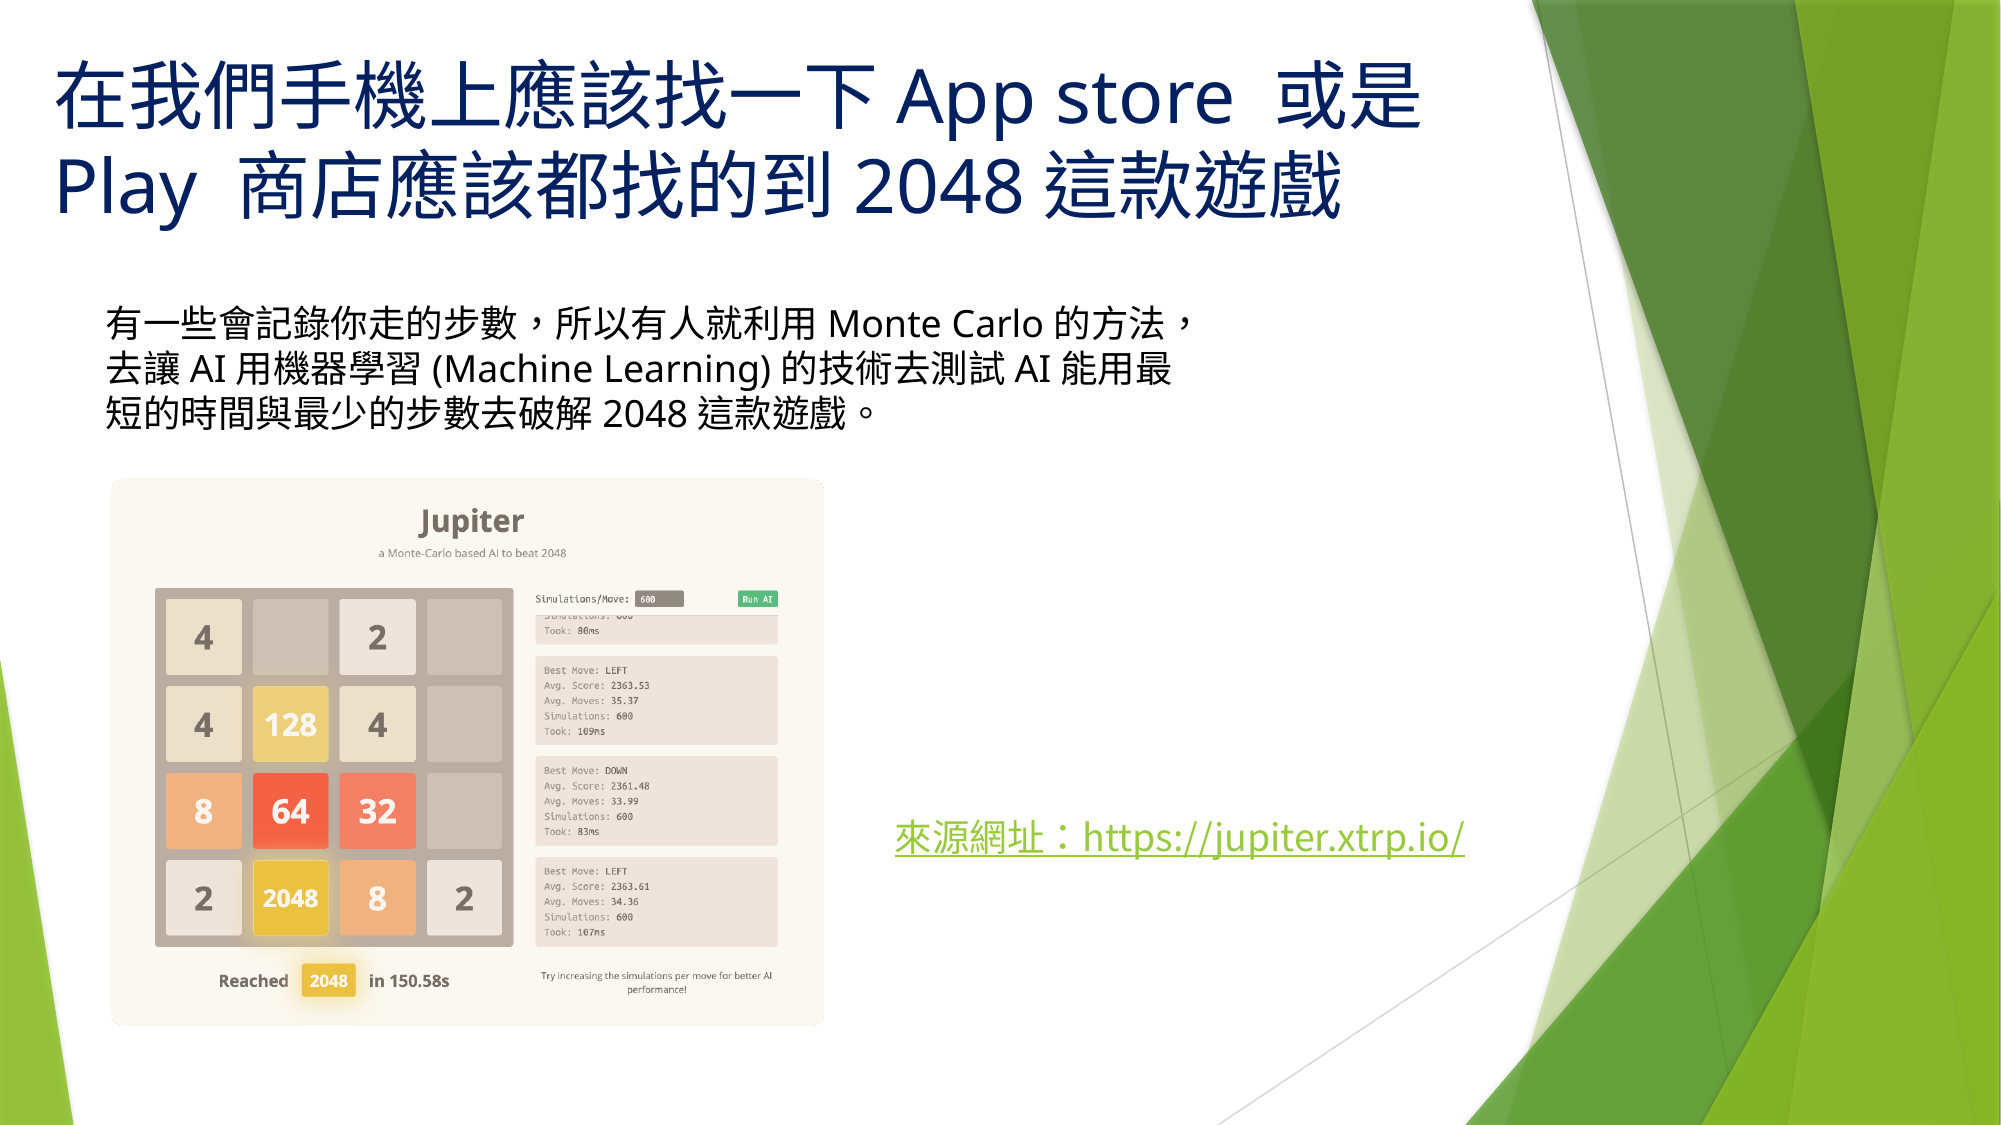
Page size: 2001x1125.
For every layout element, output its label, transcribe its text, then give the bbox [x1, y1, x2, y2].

picture [109, 478, 824, 1027]
text_box 有一些會記錄你走的步數，所以有人就利用Monte Carlo的方法，去讓AI用機器學習(Machine Learning)的技術去測試AI能用最短的時間與最少的步數去破解2048這款遊戲。 [91, 292, 1219, 443]
title 在我們手機上應該找一下App store 或是 Play 商店應該都找的到2048這款遊戲 [38, 40, 1449, 258]
text_box 來源網址：https://jupiter.xtrp.io/ [880, 806, 1881, 921]
